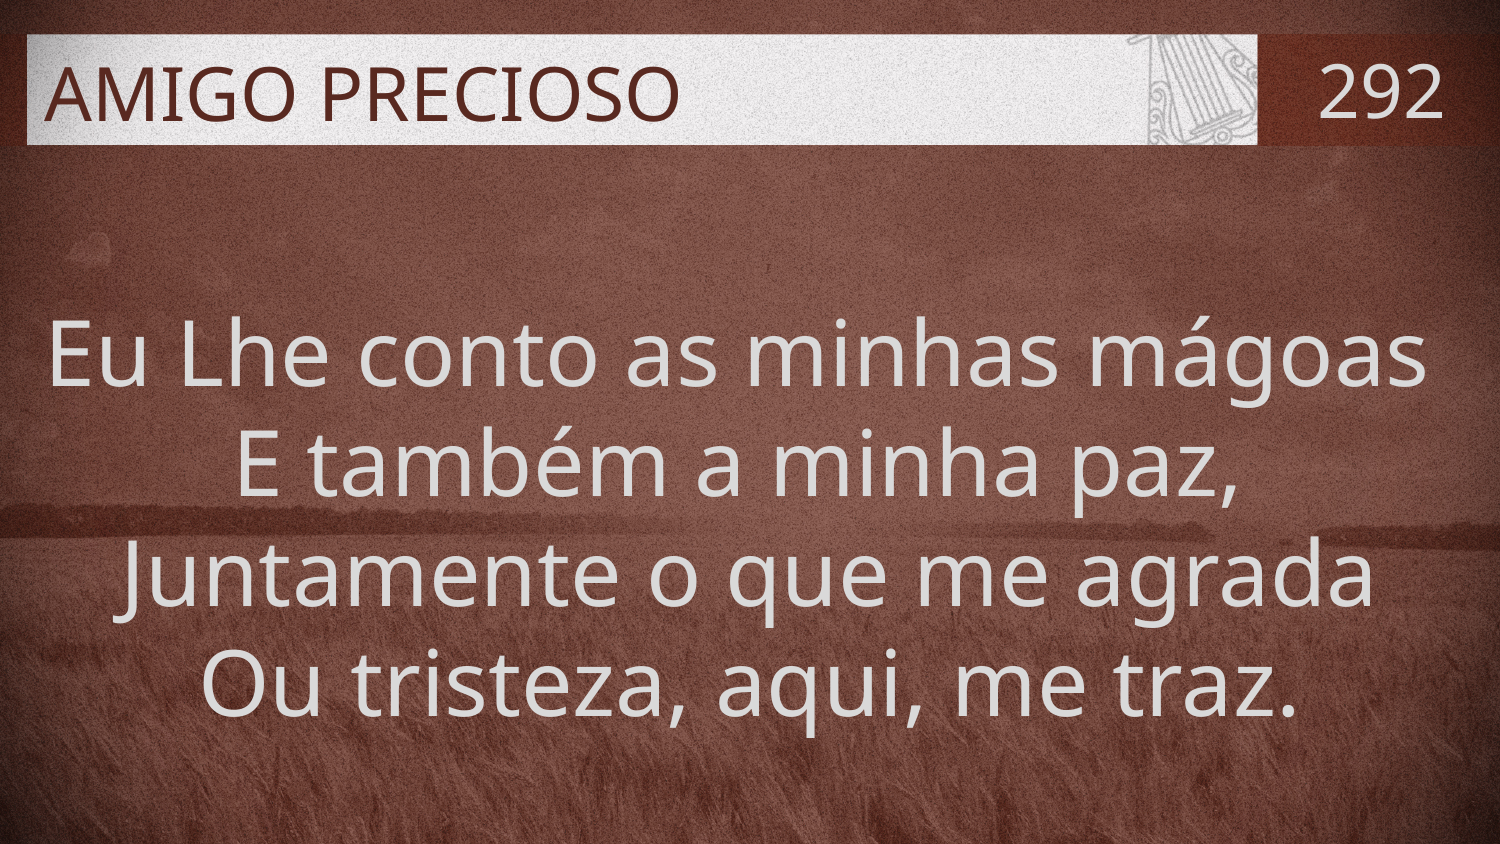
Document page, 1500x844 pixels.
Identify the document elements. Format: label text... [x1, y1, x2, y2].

title AMIGO PRECIOSO [29, 33, 1258, 151]
list Eu Lhe conto as minhas mágoas E também a minha paz, Juntamente o que me agrada Ou tristeza, aqui, me traz. [0, 185, 1500, 844]
list 292 [1281, 36, 1483, 143]
picture [0, 0, 1500, 185]
